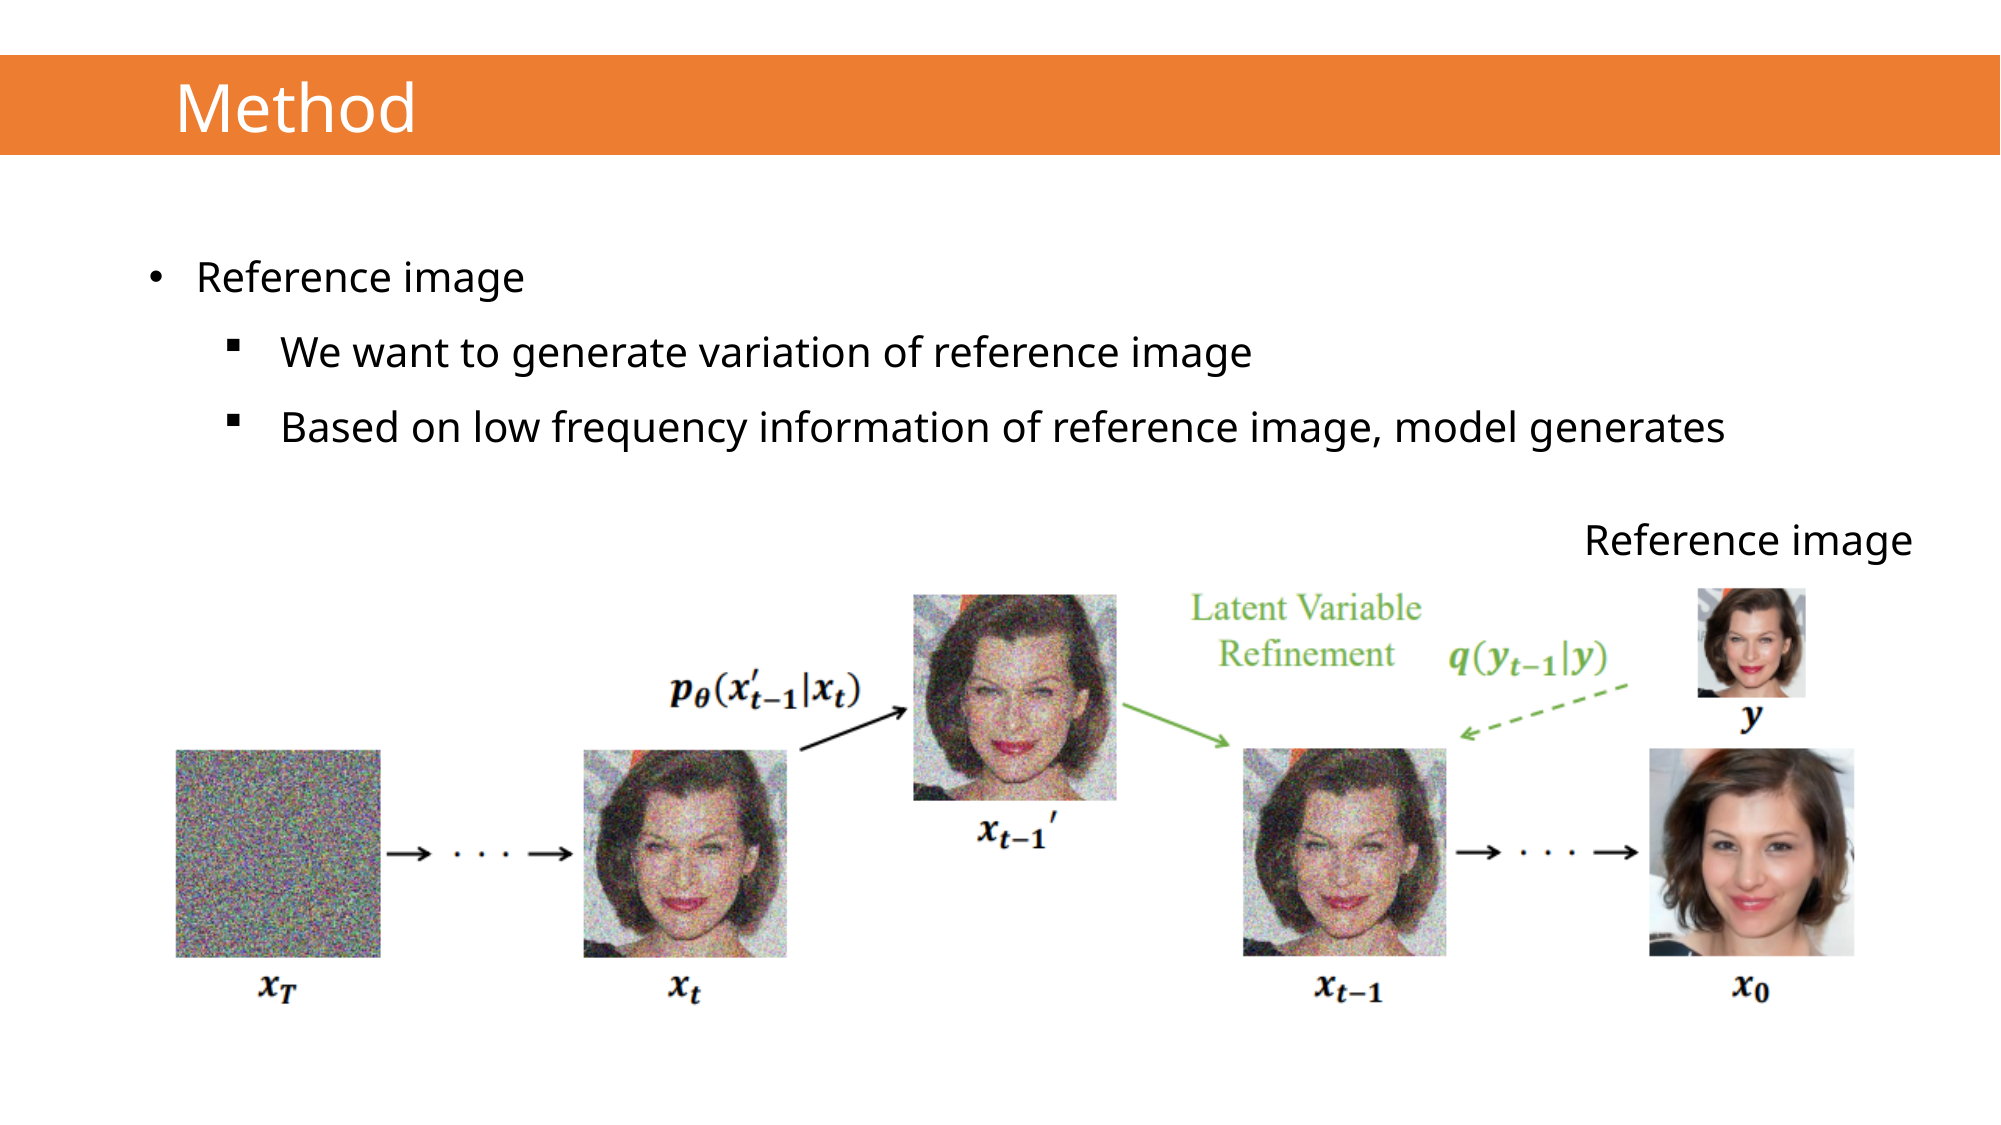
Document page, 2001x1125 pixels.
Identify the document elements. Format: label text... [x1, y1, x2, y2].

text_box Reference image [1569, 481, 2000, 572]
text_box [1708, 55, 2000, 155]
text_box [0, 55, 159, 155]
text_box Method [159, 10, 1708, 155]
text_box Reference image We want to generate variation of reference image Based on low frequency information of reference image, model generates [134, 218, 1866, 458]
picture [134, 514, 1932, 1023]
